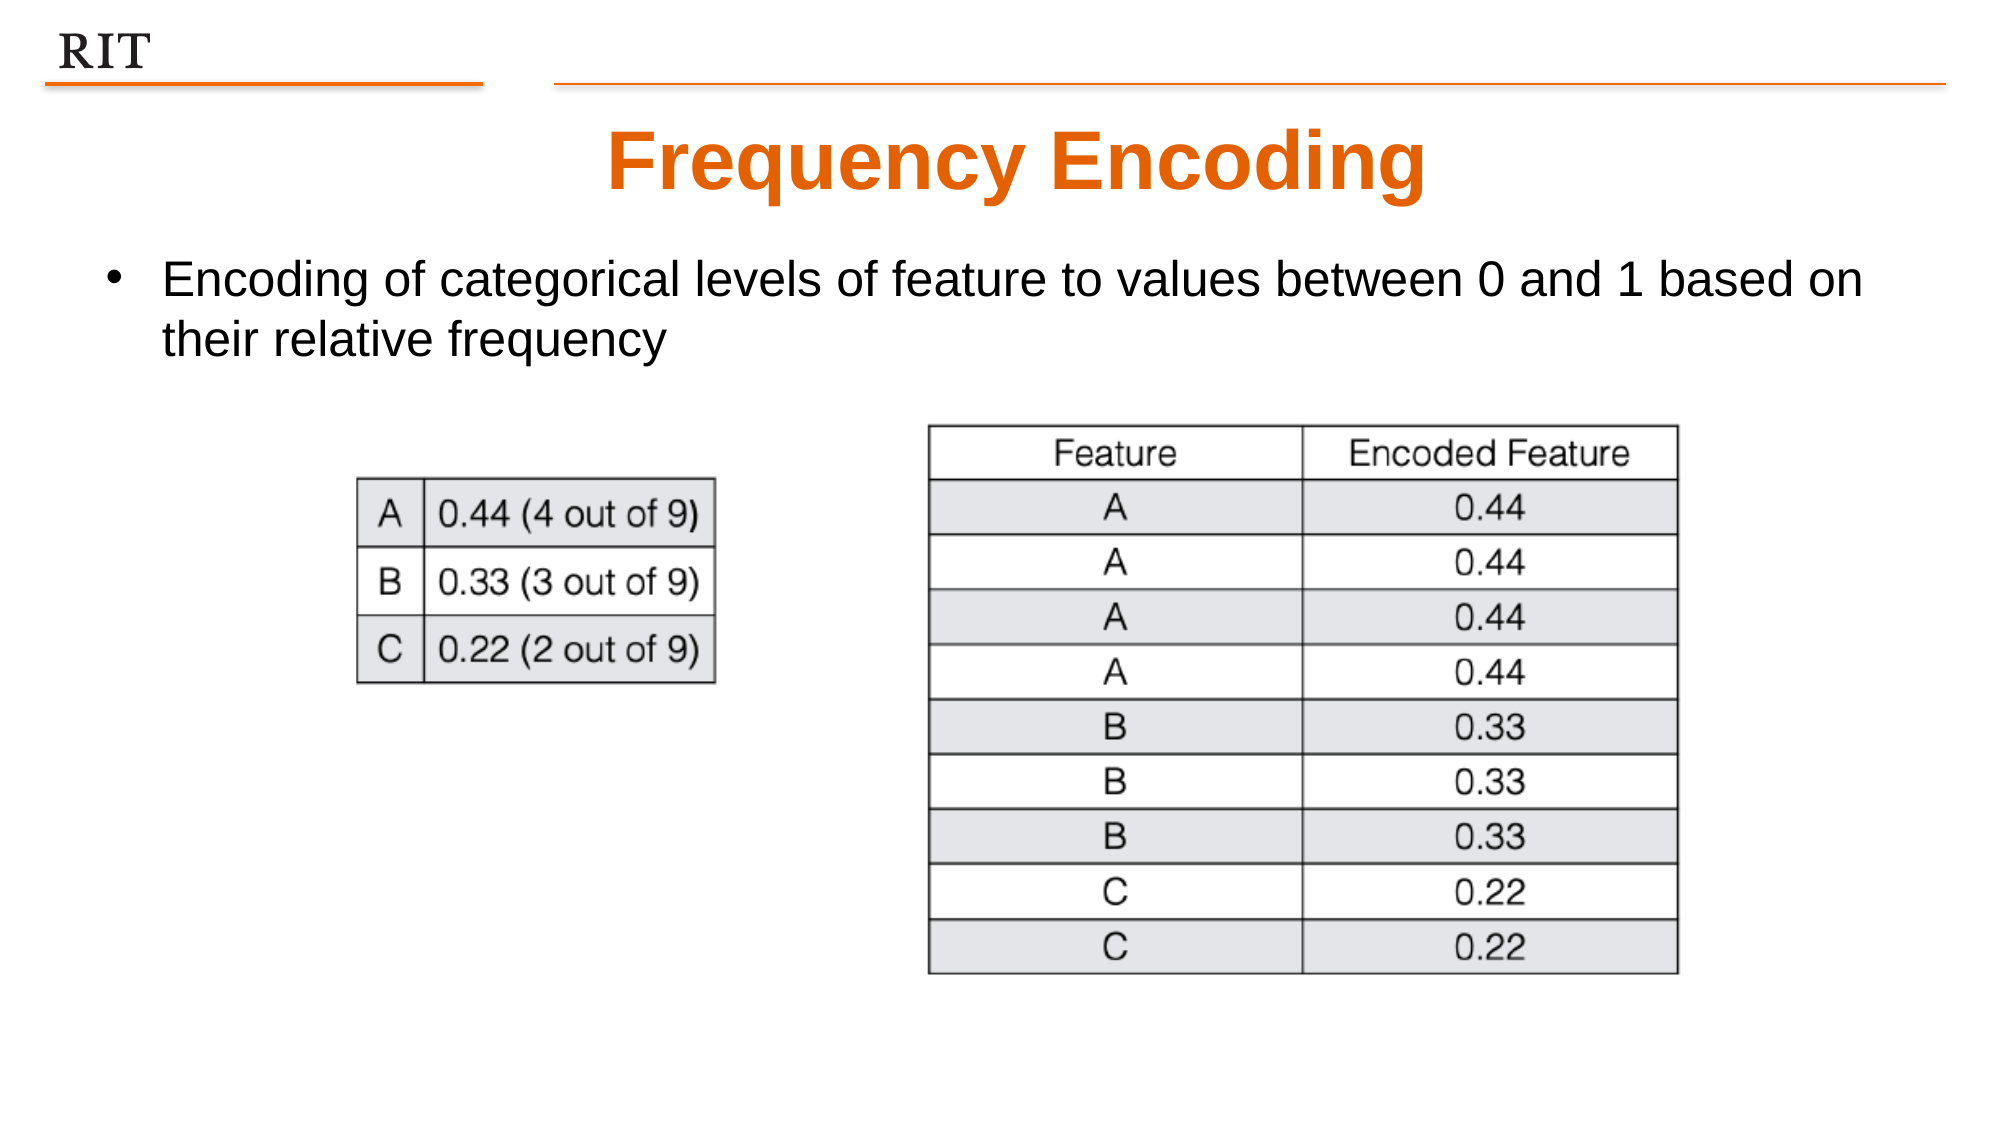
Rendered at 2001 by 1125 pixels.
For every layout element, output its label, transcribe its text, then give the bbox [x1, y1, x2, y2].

title Frequency Encoding [117, 114, 1918, 198]
picture [925, 421, 1682, 978]
picture [355, 472, 720, 690]
text_box Encoding of categorical levels of feature to values between 0 and 1 based on their relative frequency [85, 226, 1936, 912]
